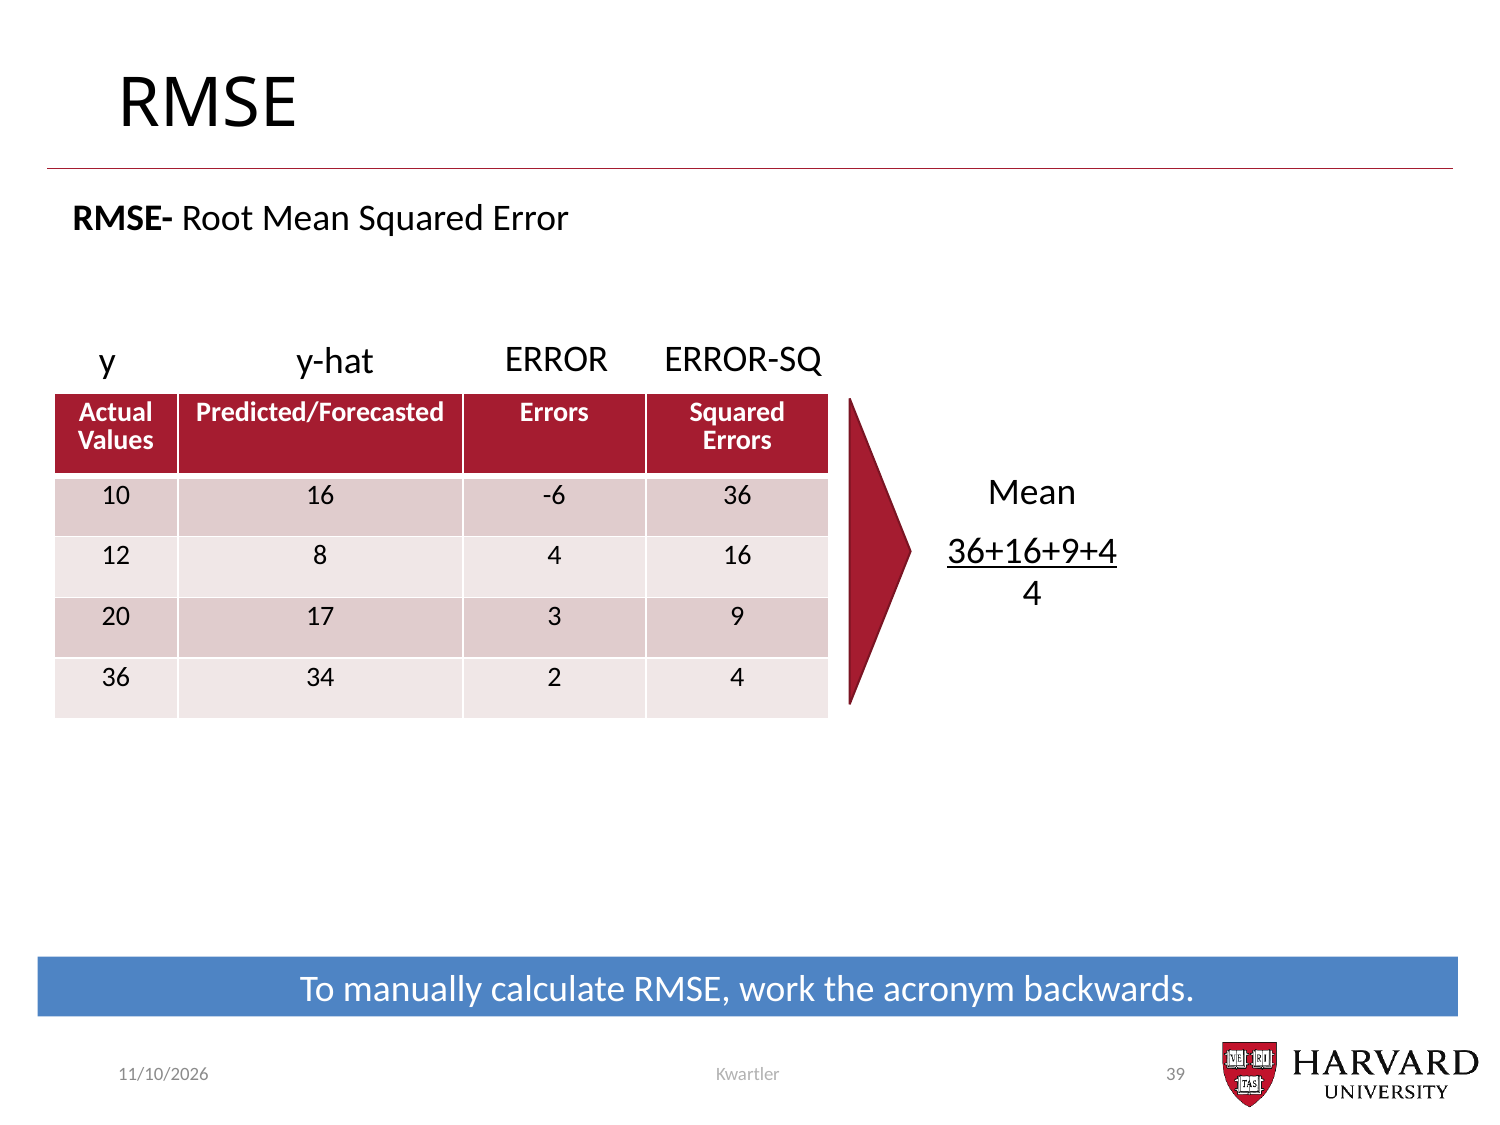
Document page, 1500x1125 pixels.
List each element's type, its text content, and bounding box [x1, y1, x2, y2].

table_cell 9 [647, 598, 828, 657]
table_header Predicted/Forecasted [179, 394, 462, 473]
table_cell 20 [55, 598, 177, 657]
text_box ERROR-SQ [649, 326, 837, 387]
table_cell 12 [55, 537, 177, 597]
text_box To manually calculate RMSE, work the acronym backwards. [37, 956, 1458, 1017]
text_box [848, 398, 912, 705]
footer Kwartler [496, 1042, 1004, 1103]
text_box RMSE- Root Mean Squared Error [57, 185, 585, 246]
table_cell -6 [464, 479, 645, 536]
table_cell 4 [647, 659, 828, 718]
text_box y [84, 328, 131, 389]
text_box ERROR [490, 326, 624, 387]
table_cell 36 [55, 659, 177, 718]
table_header Errors [464, 394, 645, 473]
table_cell 36 [647, 479, 828, 536]
table_cell 4 [464, 537, 645, 597]
table_header Squared Errors [647, 394, 828, 473]
table_cell 34 [179, 659, 462, 718]
table_cell 16 [179, 479, 462, 536]
text_box 4 [1007, 560, 1057, 621]
table_cell 16 [647, 537, 828, 597]
table_cell 2 [464, 659, 645, 718]
text_box Mean [973, 459, 1092, 518]
title RMSE [103, 59, 1397, 157]
table_cell 17 [179, 598, 462, 657]
table_cell 8 [179, 537, 462, 597]
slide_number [103, 1042, 441, 1103]
text_box y-hat [281, 328, 389, 389]
slide_number 39 [1059, 1042, 1200, 1103]
table_cell 10 [55, 479, 177, 536]
text_box 36+16+9+4 [932, 518, 1133, 579]
table_cell 3 [464, 598, 645, 657]
table_header Actual Values [55, 394, 177, 473]
picture [1200, 1024, 1500, 1125]
